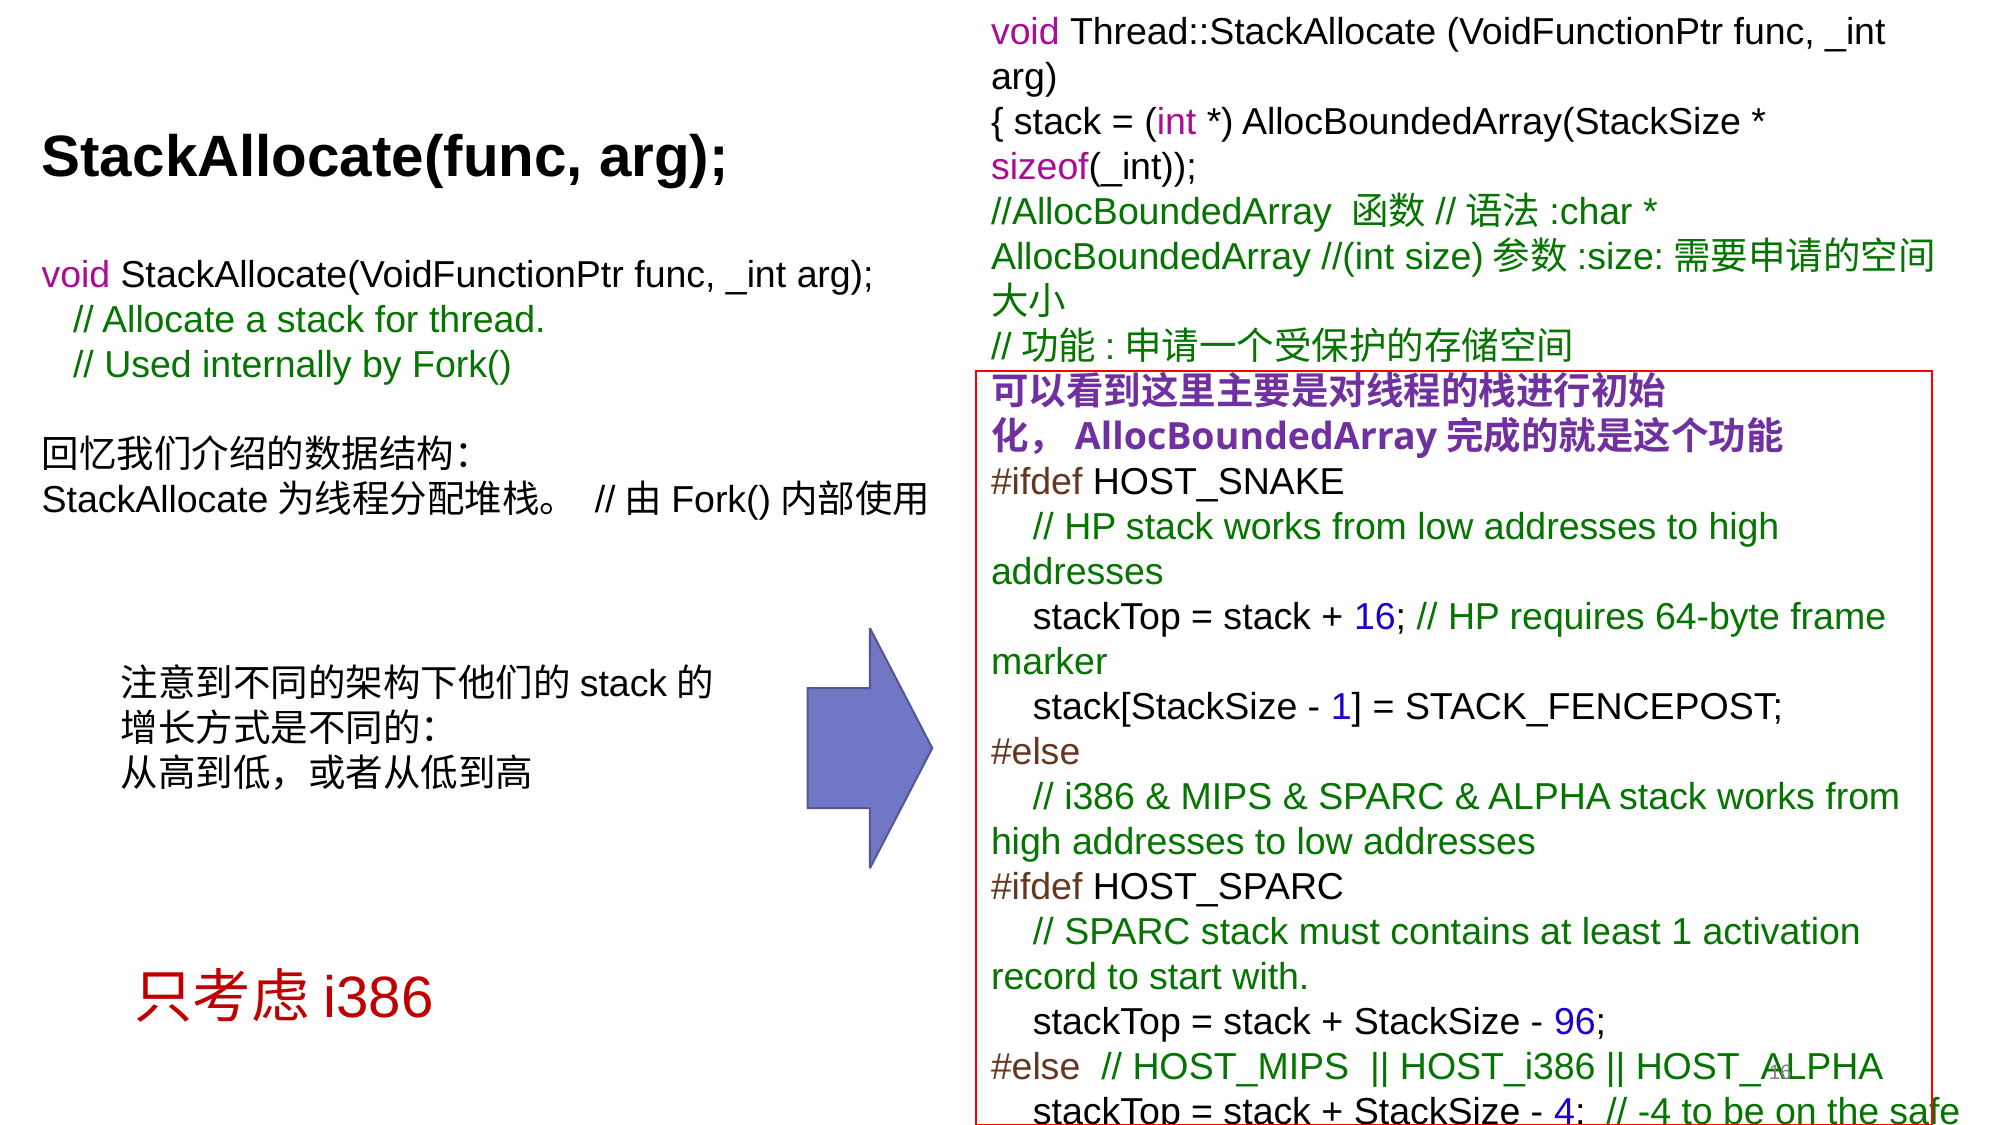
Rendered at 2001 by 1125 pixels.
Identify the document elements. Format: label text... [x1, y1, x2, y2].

text_box 只考虑i386 [120, 952, 449, 1037]
text_box void Thread::StackAllocate (VoidFunctionPtr func, _int arg) { stack = (int *) AllocBoundedArray(StackSize * sizeof(_int)); //AllocBoundedArray 函数//语法:char * AllocBoundedArray //(int size)参数:size:需要申请的空间大小 //功能:申请一个受保护的存储空间 可以看到这里主要是对线程的栈进行初始化，AllocBoundedArray完成的就是这个功能 #ifdef HOST_SNAKE // HP stack works from low addresses to high addresses stackTop = stack + 16; // HP requires 64-byte frame marker stack[StackSize - 1] = STACK_FENCEPOST; #else // i386 & MIPS & SPARC & ALPHA stack works from high addresses to low addresses #ifdef HOST_SPARC // SPARC stack must contains at least 1 activation record to start with. stackTop = stack + StackSize - 96; #else // HOST_MIPS || HOST_i386 || HOST_ALPHA stackTop = stack + StackSize - 4; // -4 to be on the safe side! #ifdef HOST_i386 [976, 0, 1977, 1125]
text_box 注意到不同的架构下他们的stack的 增长方式是不同的： 从高到低，或者从低到高 [106, 651, 729, 801]
text_box [806, 627, 934, 869]
title StackAllocate(func, arg); [26, 28, 1807, 198]
slide_number 16 [1329, 1054, 1807, 1088]
text_box void StackAllocate(VoidFunctionPtr func, _int arg); // Allocate a stack for thread. // Used internally by Fork() 回忆我们介绍的数据结构： StackAllocate为线程分配堆栈。 //由Fork()内部使用 [26, 242, 1027, 753]
